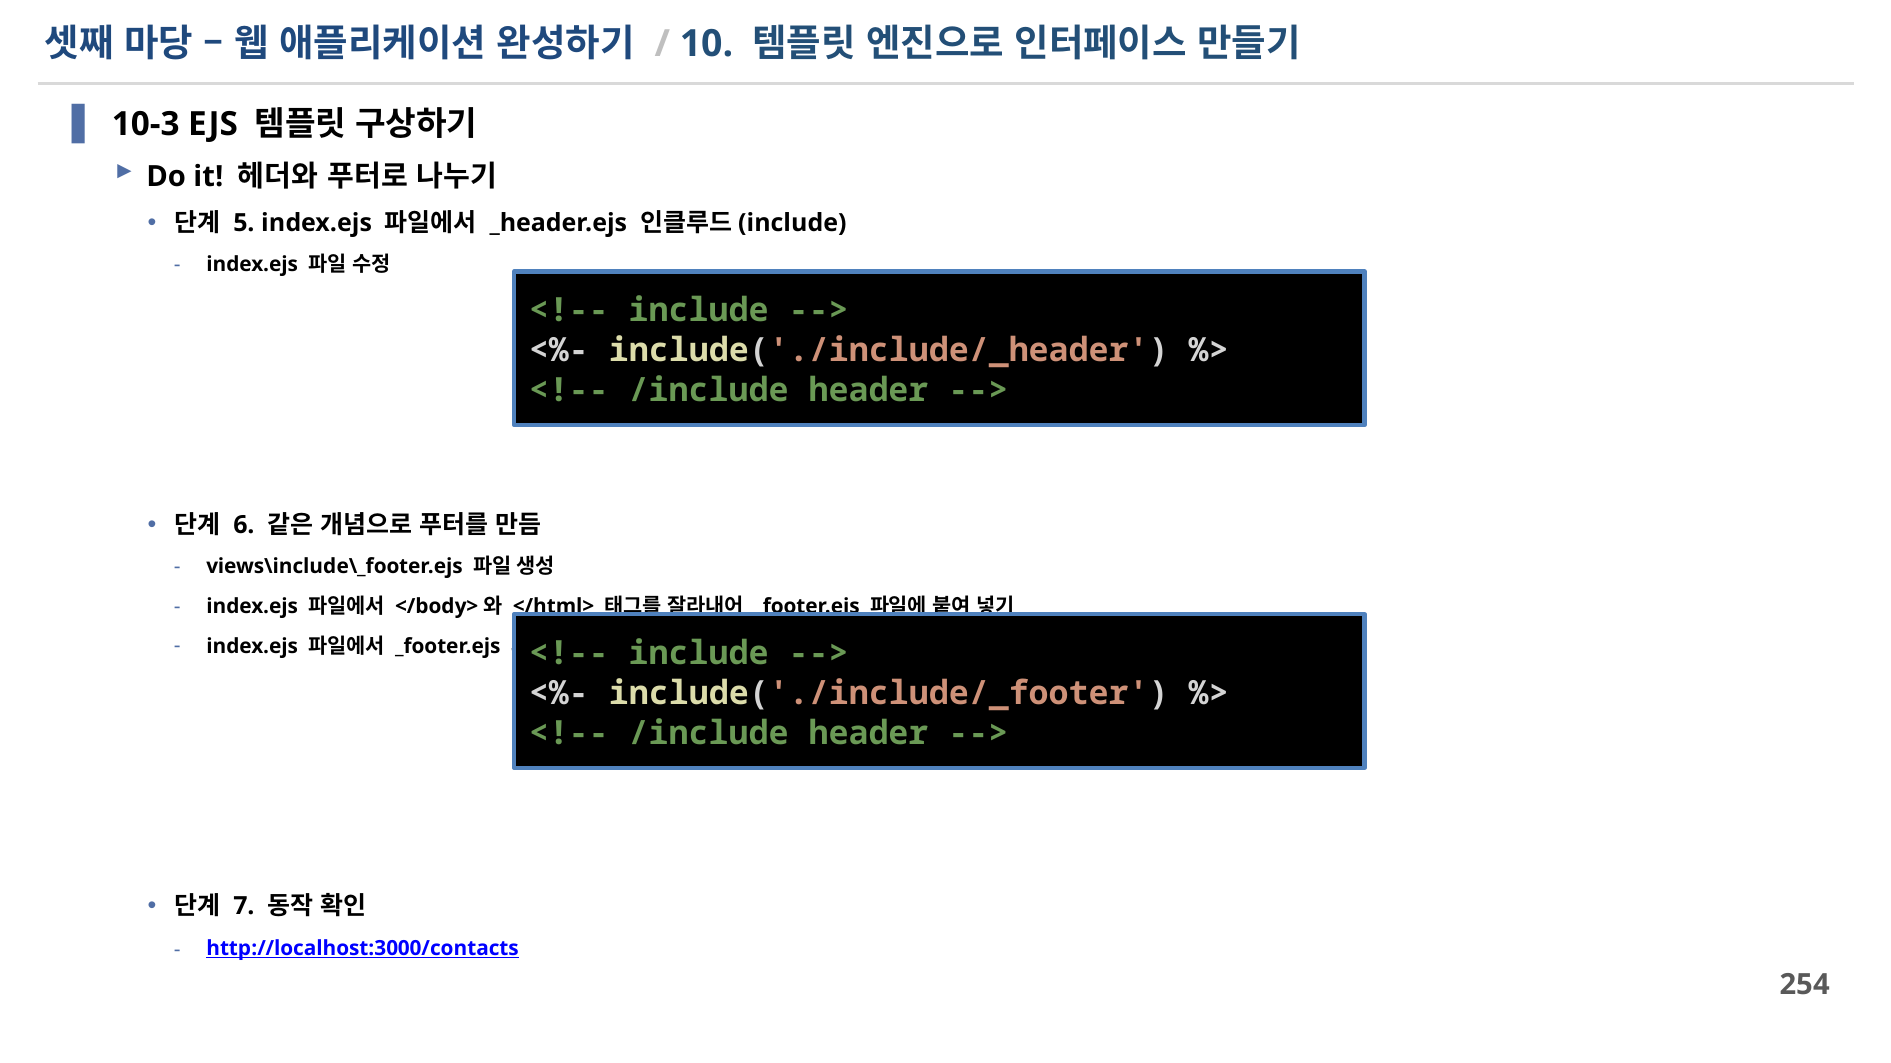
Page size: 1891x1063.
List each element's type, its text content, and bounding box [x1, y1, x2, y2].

text_box <!-- include --> <%- include('./include/_footer') %> <!-- /include header --> [512, 612, 1367, 770]
list 10-3 EJS 템플릿 구상하기 Do it! 헤더와 푸터로 나누기 단계 5. index.ejs 파일에서 _header.ejs 인클루드(include) index.ejs 파일 수정 단계 6. 같은 개념으로 푸터를 만듬 views\include\_footer.ejs 파일 생성 index.ejs 파일에서 </body>와 </html> 태그를 잘라내어 _footer.ejs 파일에 붙여 넣기 index.ejs 파일에서 _footer.ejs 파일 인틀루드(include) 단계 7. 동작 확인 http://localhost:3000/contacts [43, 94, 1855, 506]
slide_number 254 [1703, 956, 1845, 1014]
text_box <!-- include --> <%- include('./include/_header') %> <!-- /include header --> [512, 269, 1367, 427]
title 셋째 마당 – 웹 애플리케이션 완성하기 / 10. 템플릿 엔진으로 인터페이스 만들기 [29, 11, 1855, 73]
